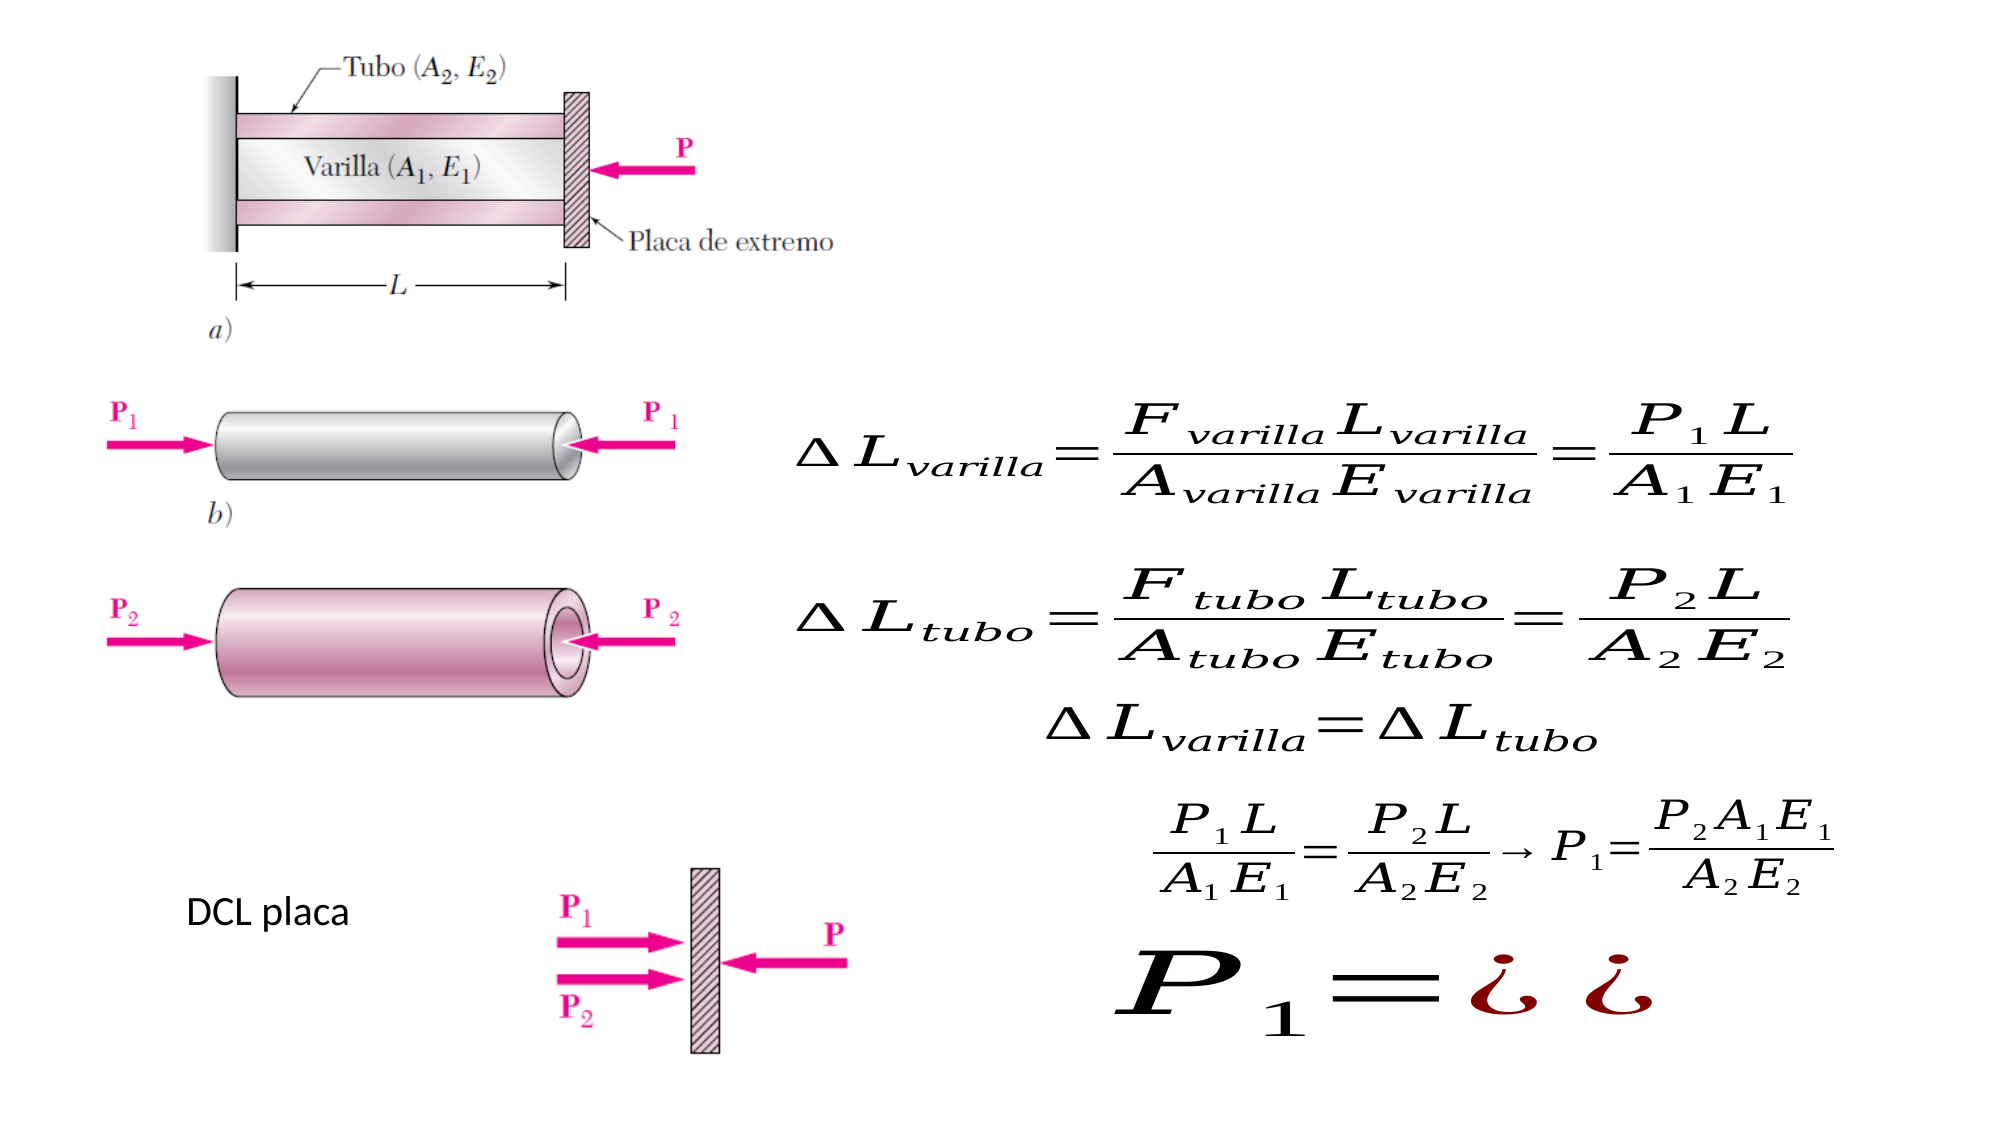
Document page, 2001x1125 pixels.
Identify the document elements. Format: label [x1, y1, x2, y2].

picture [438, 867, 1019, 1063]
picture [39, 37, 838, 718]
